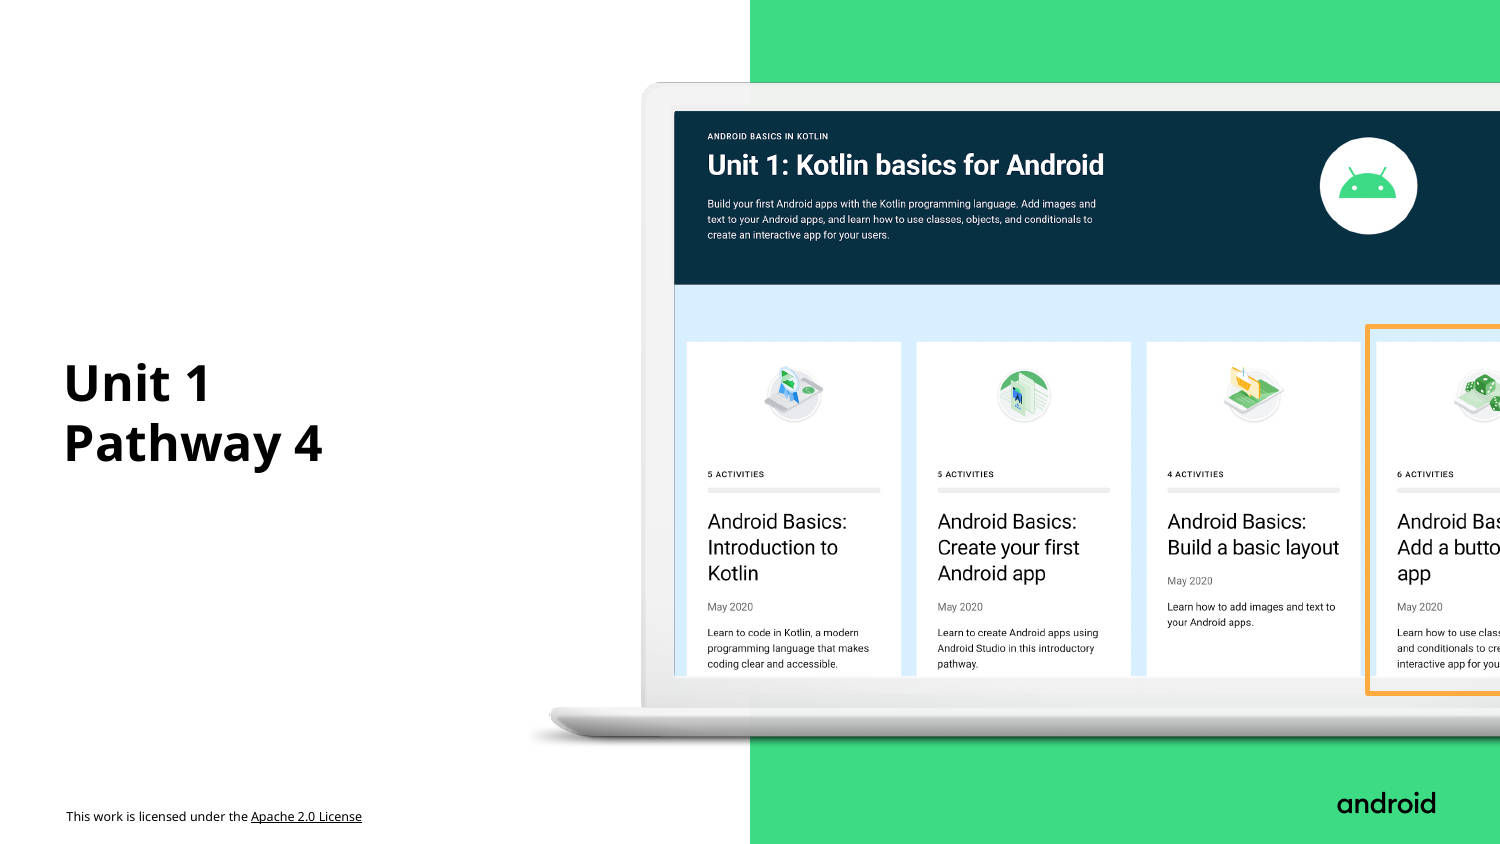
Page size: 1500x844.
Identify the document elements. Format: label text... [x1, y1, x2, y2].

title Unit 1 Pathway 4 [49, 336, 441, 457]
picture [446, 4, 1500, 844]
